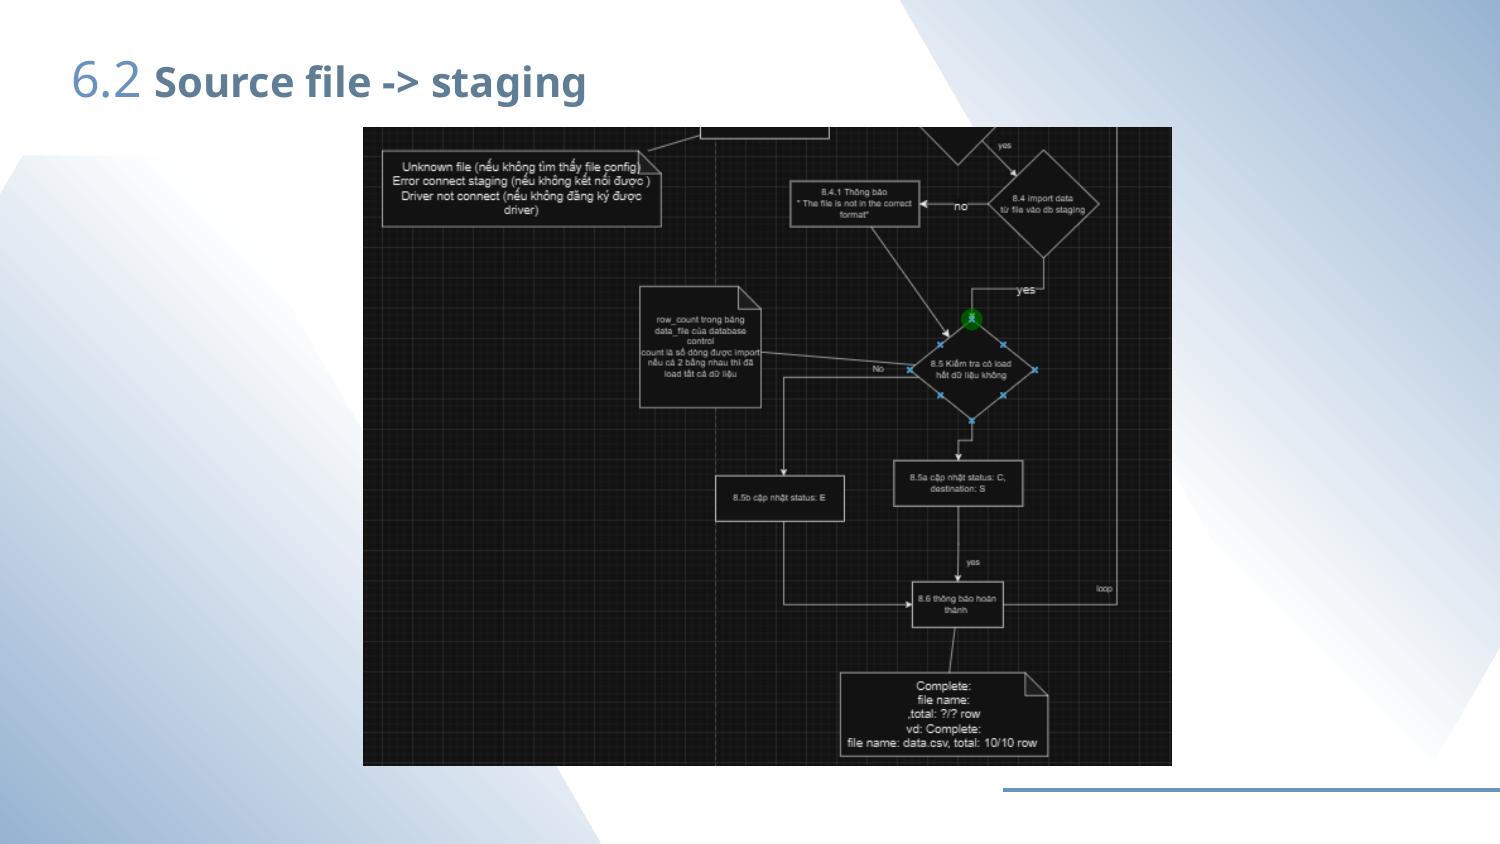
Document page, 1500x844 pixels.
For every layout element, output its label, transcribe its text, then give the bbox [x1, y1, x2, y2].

title 6.2 Source file -> staging [0, 0, 660, 156]
picture [362, 126, 1173, 766]
